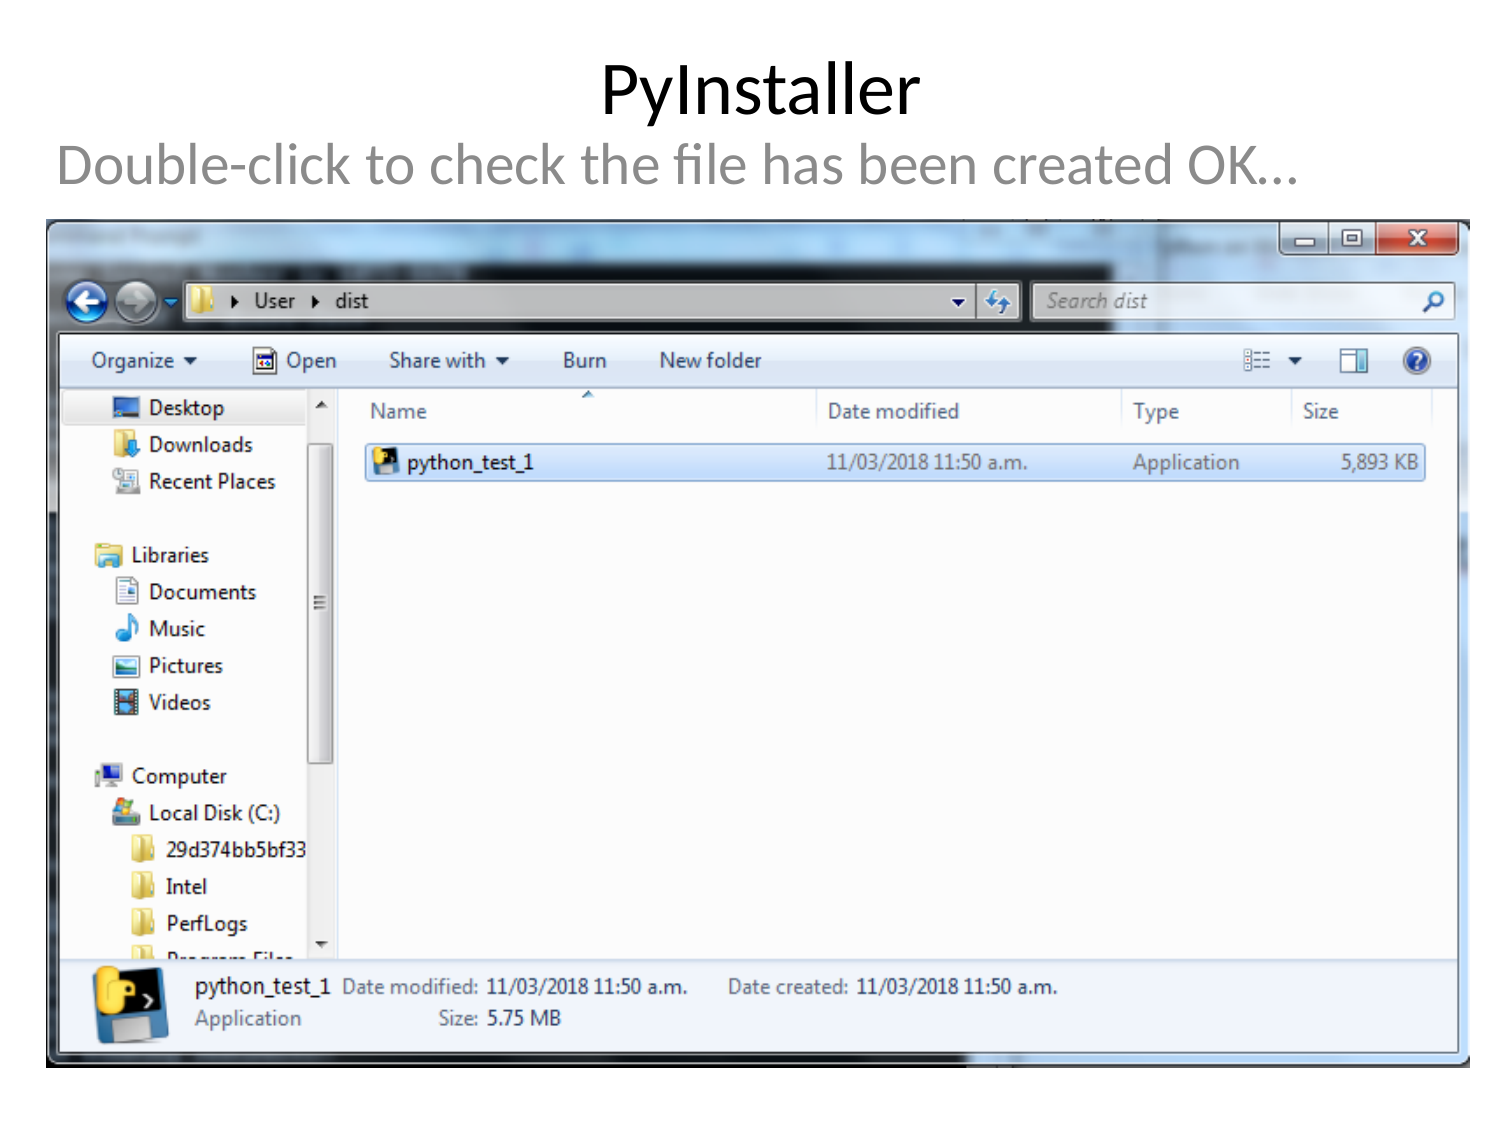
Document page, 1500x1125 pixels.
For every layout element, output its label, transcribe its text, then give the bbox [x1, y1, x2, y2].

picture [46, 219, 1470, 1068]
text_box PyInstaller [123, 30, 1399, 117]
text_box Double-click to check the file has been created OK… [41, 117, 1436, 220]
